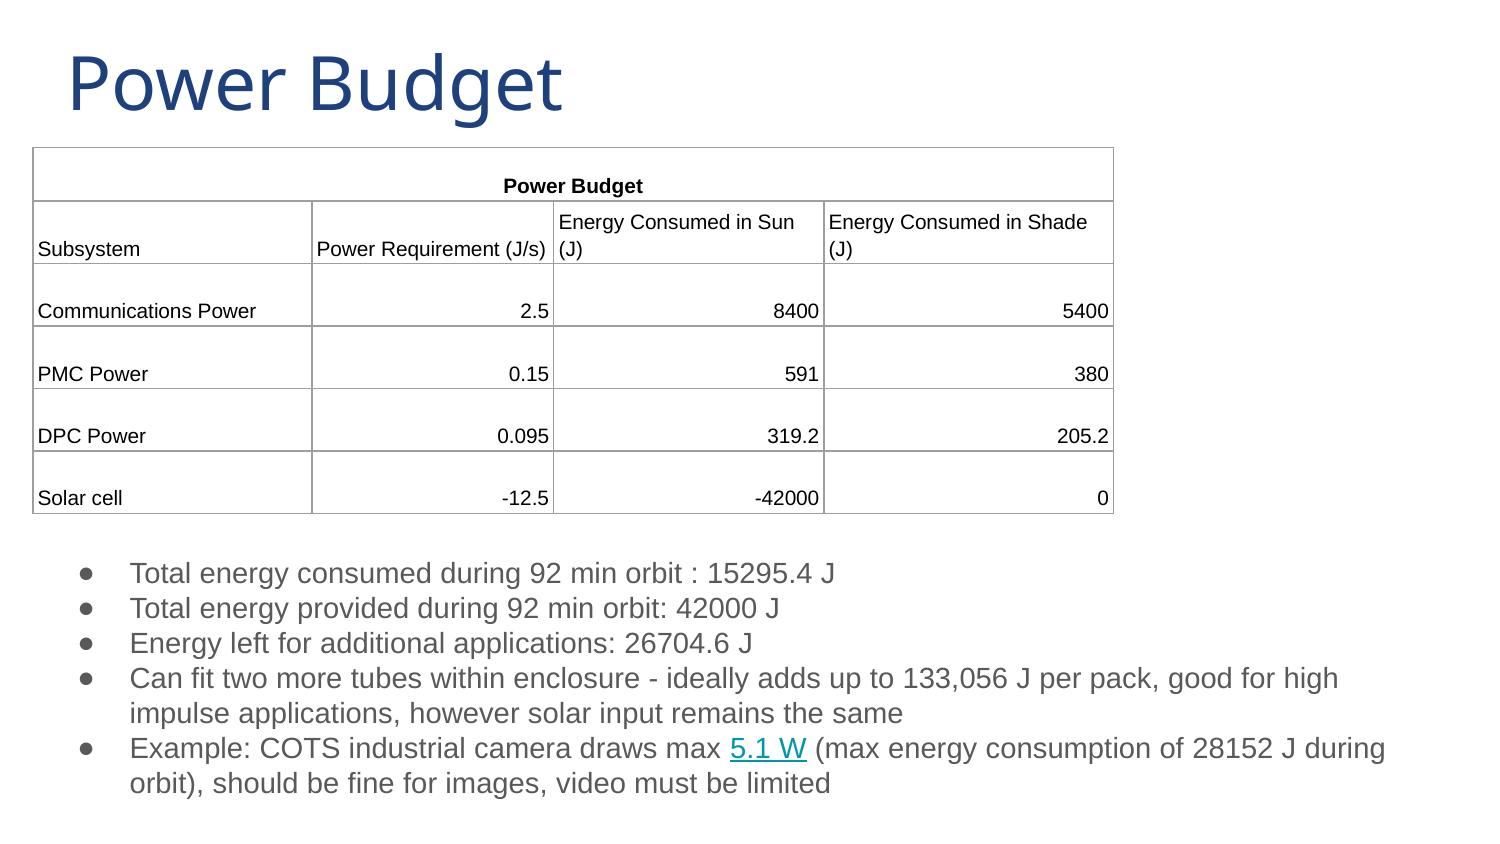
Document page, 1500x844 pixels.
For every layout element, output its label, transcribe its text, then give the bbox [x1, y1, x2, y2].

title Power Budget [51, 36, 1365, 140]
table_cell 380 [825, 327, 1113, 388]
table_cell Subsystem [34, 202, 311, 263]
table_cell 0.15 [313, 327, 553, 388]
table_cell Communications Power [34, 264, 311, 325]
table_cell Solar cell [34, 452, 311, 513]
table_header Power Budget [34, 148, 1113, 200]
table_cell DPC Power [34, 389, 311, 450]
table_cell 319.2 [554, 389, 823, 450]
table_cell Power Requirement (J/s) [313, 202, 553, 263]
table_cell 5400 [825, 264, 1113, 325]
table_cell Energy Consumed in Sun (J) [554, 202, 823, 263]
table_cell Energy Consumed in Shade (J) [825, 202, 1113, 263]
table_cell 205.2 [825, 389, 1113, 450]
text_box Total energy consumed during 92 min orbit : 15295.4 J Total energy provided during 92 min orbit: 42000 J Energy left for additional applications: 26704.6 J Can fit two more tubes within enclosure - ideally adds up to 133,056 J per pack, good for high impulse applications, however solar input remains the same Example: COTS industrial camera draws max 5.1 W (max energy consumption of 28152 J during orbit), should be fine for images, video must be limited [39, 539, 1454, 814]
table_cell -12.5 [313, 452, 553, 513]
table_cell 591 [554, 327, 823, 388]
table_cell 2.5 [313, 264, 553, 325]
table_cell 0 [825, 452, 1113, 513]
table_cell -42000 [554, 452, 823, 513]
table_cell PMC Power [34, 327, 311, 388]
table_cell 0.095 [313, 389, 553, 450]
table_cell 8400 [554, 264, 823, 325]
